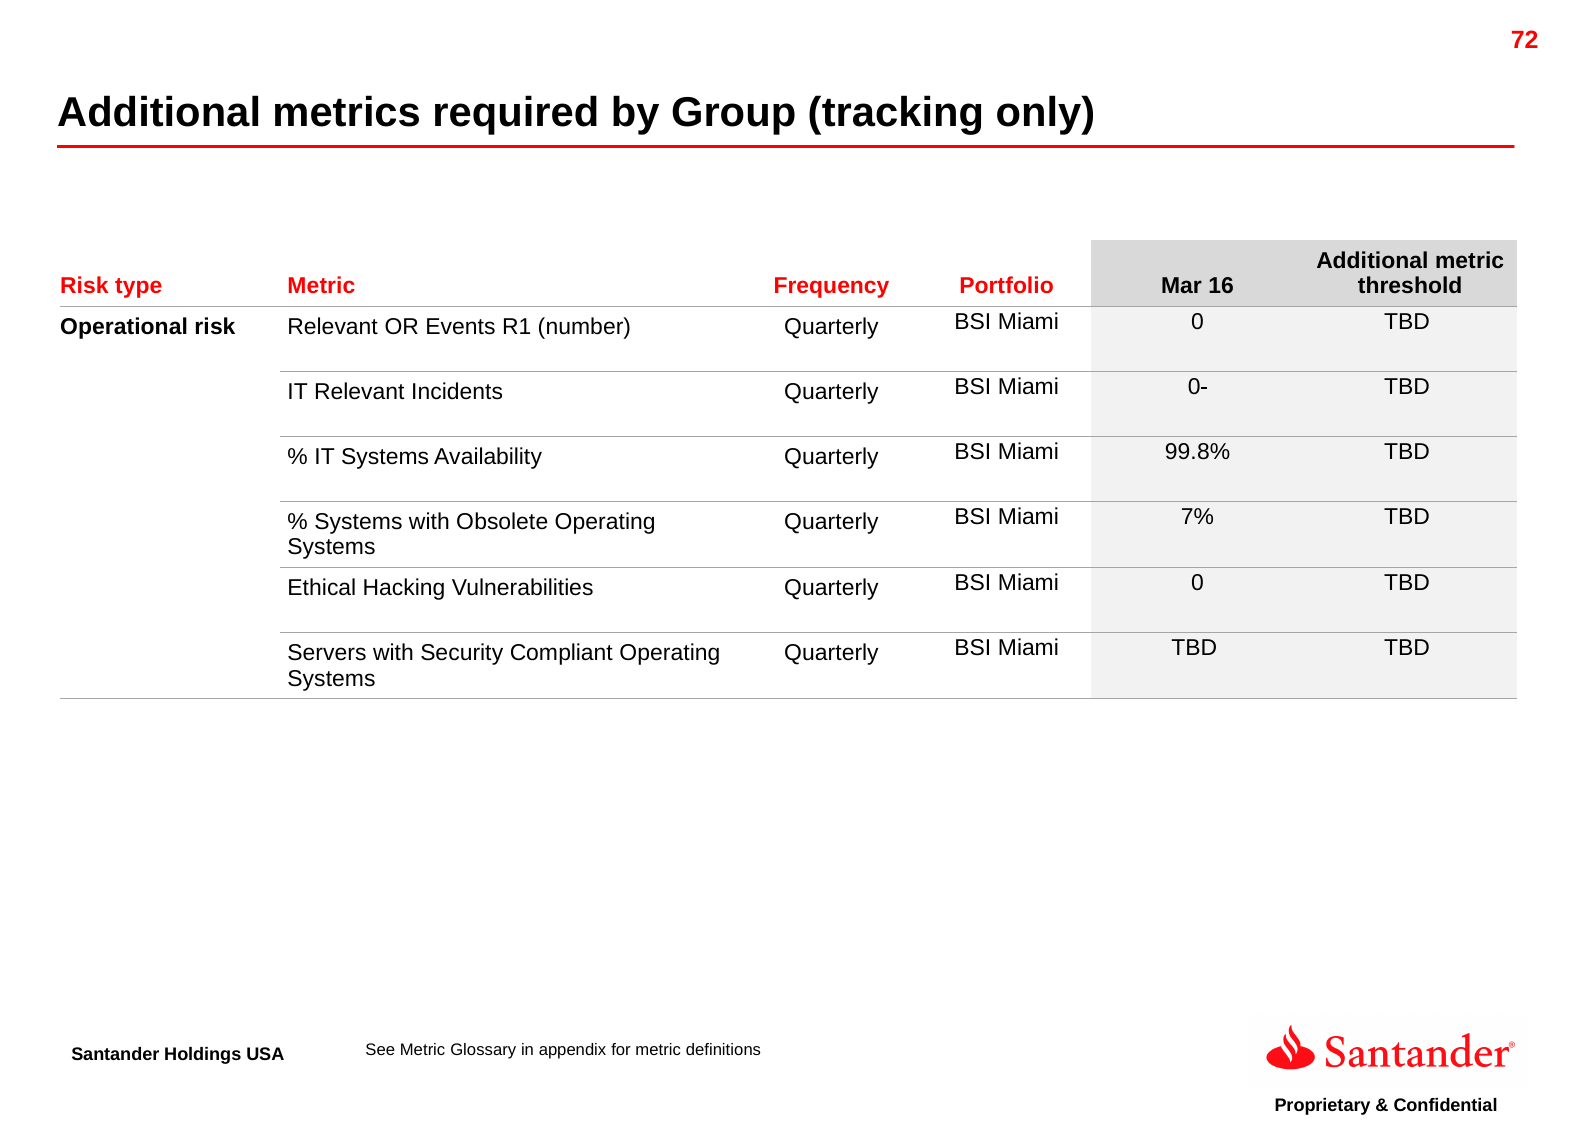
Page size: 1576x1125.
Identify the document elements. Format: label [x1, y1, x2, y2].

table_header [60, 240, 1517, 306]
text_box [365, 1038, 1186, 1059]
list [57, 74, 1479, 146]
table_cell [60, 307, 1517, 698]
picture [1247, 1011, 1528, 1094]
